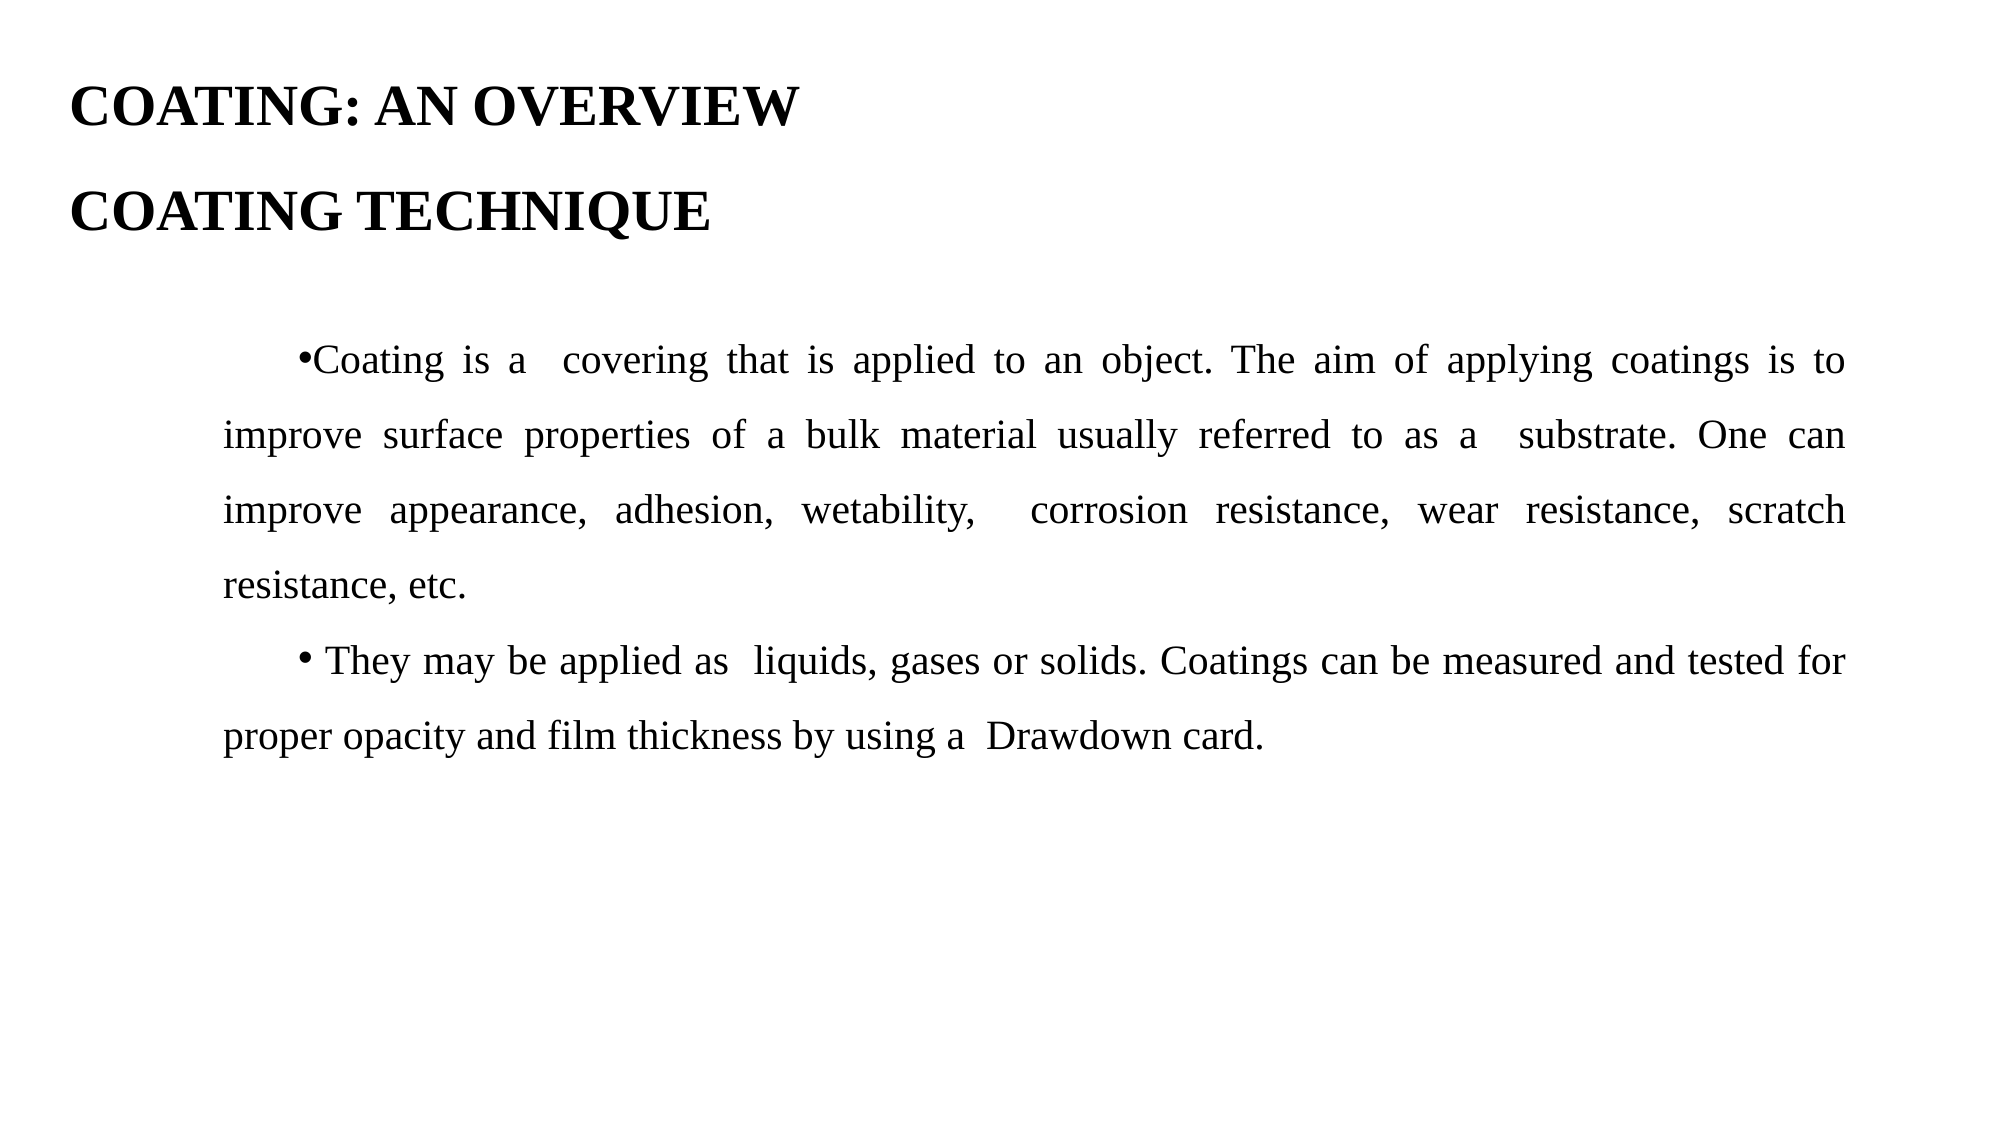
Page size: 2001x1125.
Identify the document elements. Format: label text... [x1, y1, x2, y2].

list Coating is a covering that is applied to an object. The aim of applying coatings is to improve surface properties of a bulk material usually referred to as a substrate. One can improve appearance, adhesion, wetability, corrosion resistance, wear resistance, scratch resistance, etc. They may be applied as liquids, gases or solids. Coatings can be measured and tested for proper opacity and film thickness by using a Drawdown card. [137, 299, 1863, 1014]
title COATING: AN OVERVIEW COATING TECHNIQUE [55, 63, 869, 281]
